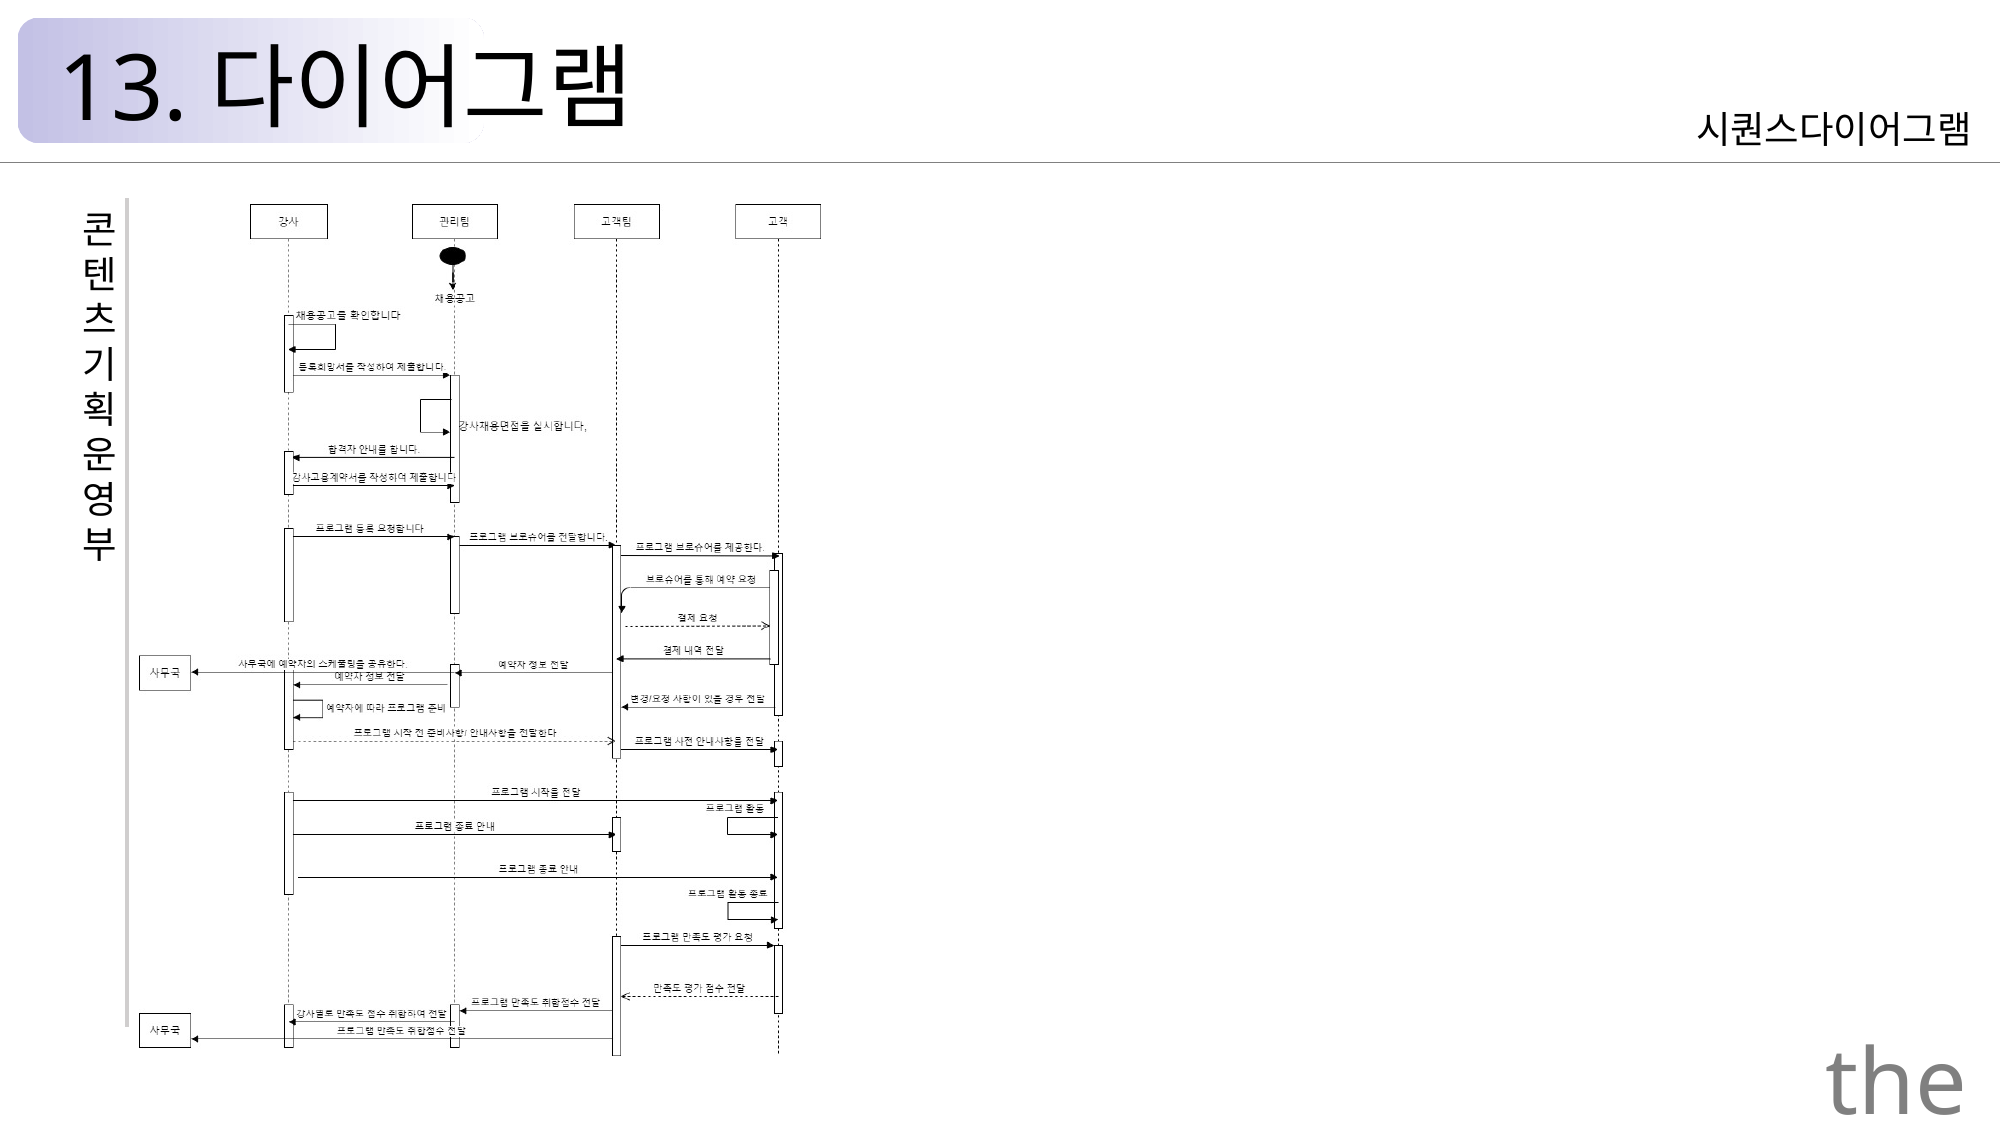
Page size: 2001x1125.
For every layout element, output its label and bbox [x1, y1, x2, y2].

text_box [1629, 1015, 1982, 1125]
picture [139, 204, 821, 1056]
text_box [0, 0, 2000, 1027]
